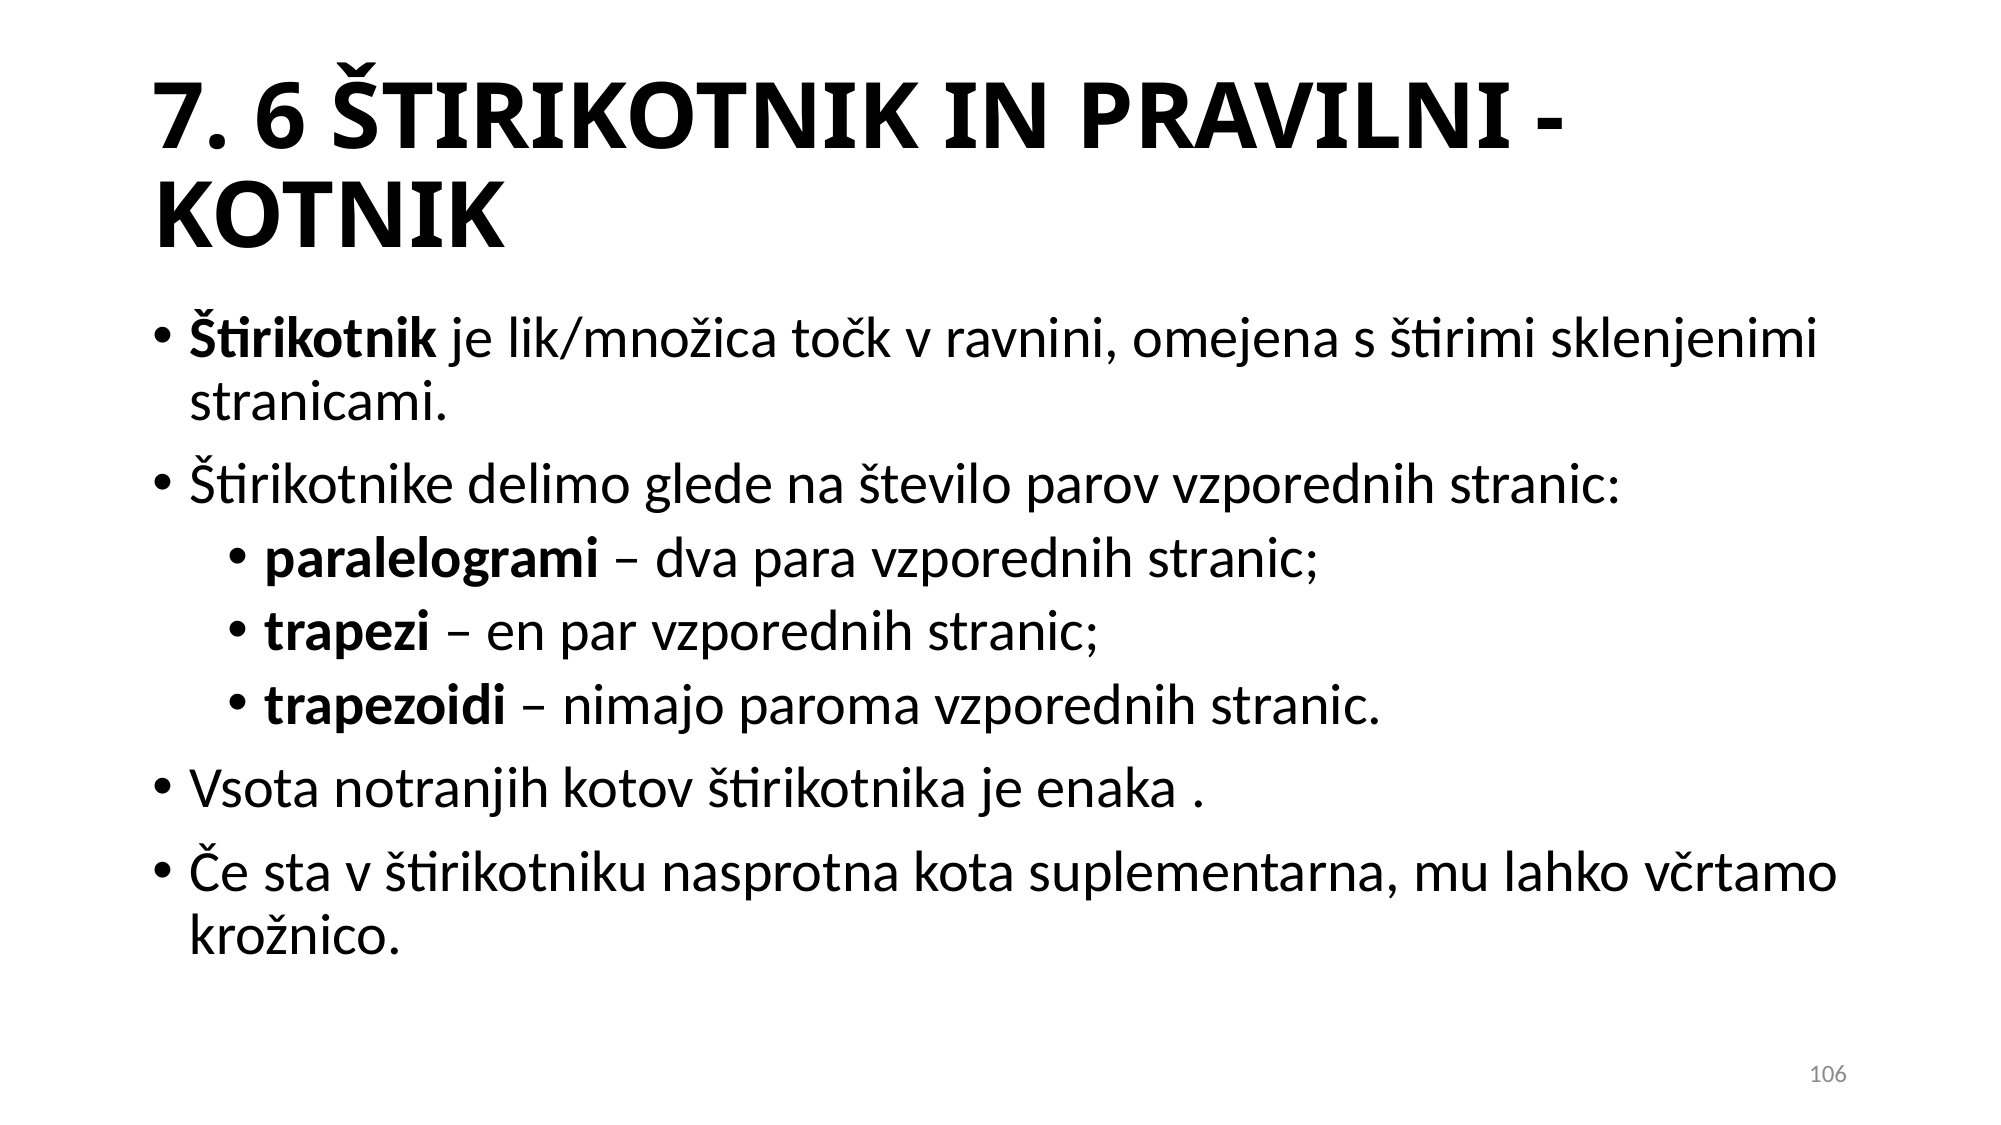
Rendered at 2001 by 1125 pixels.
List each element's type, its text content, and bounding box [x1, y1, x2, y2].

slide_number 106 [1412, 1042, 1863, 1103]
